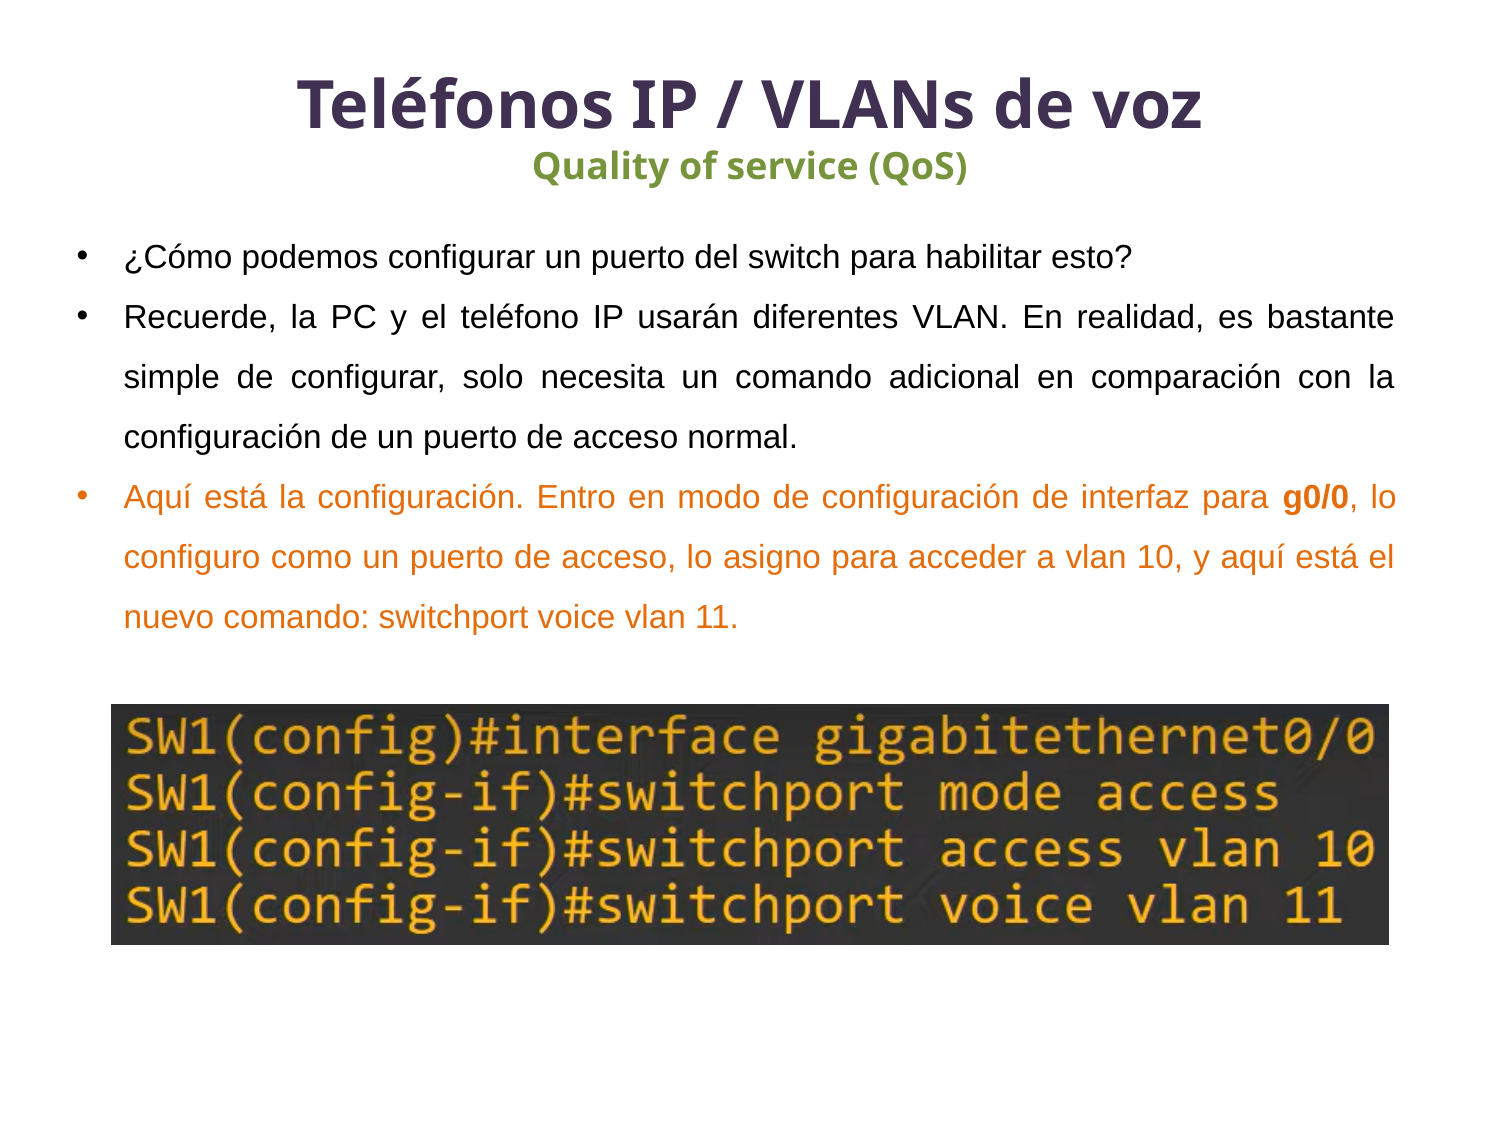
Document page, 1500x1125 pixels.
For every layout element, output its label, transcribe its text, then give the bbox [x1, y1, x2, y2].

picture [111, 703, 1389, 946]
list ¿Cómo podemos configurar un puerto del switch para habilitar esto? Recuerde, la PC y el teléfono IP usarán diferentes VLAN. En realidad, es bastante simple de configurar, solo necesita un comando adicional en comparación con la configuración de un puerto de acceso normal. Aquí está la configuración. Entro en modo de configuración de interfaz para g0/0, lo configuro como un puerto de acceso, lo asigno para acceder a vlan 10, y aquí está el nuevo comando: switchport voice vlan 11. [14, 208, 1412, 480]
text_box Teléfonos IP / VLANs de voz Quality of service (QoS) [168, 30, 1332, 219]
